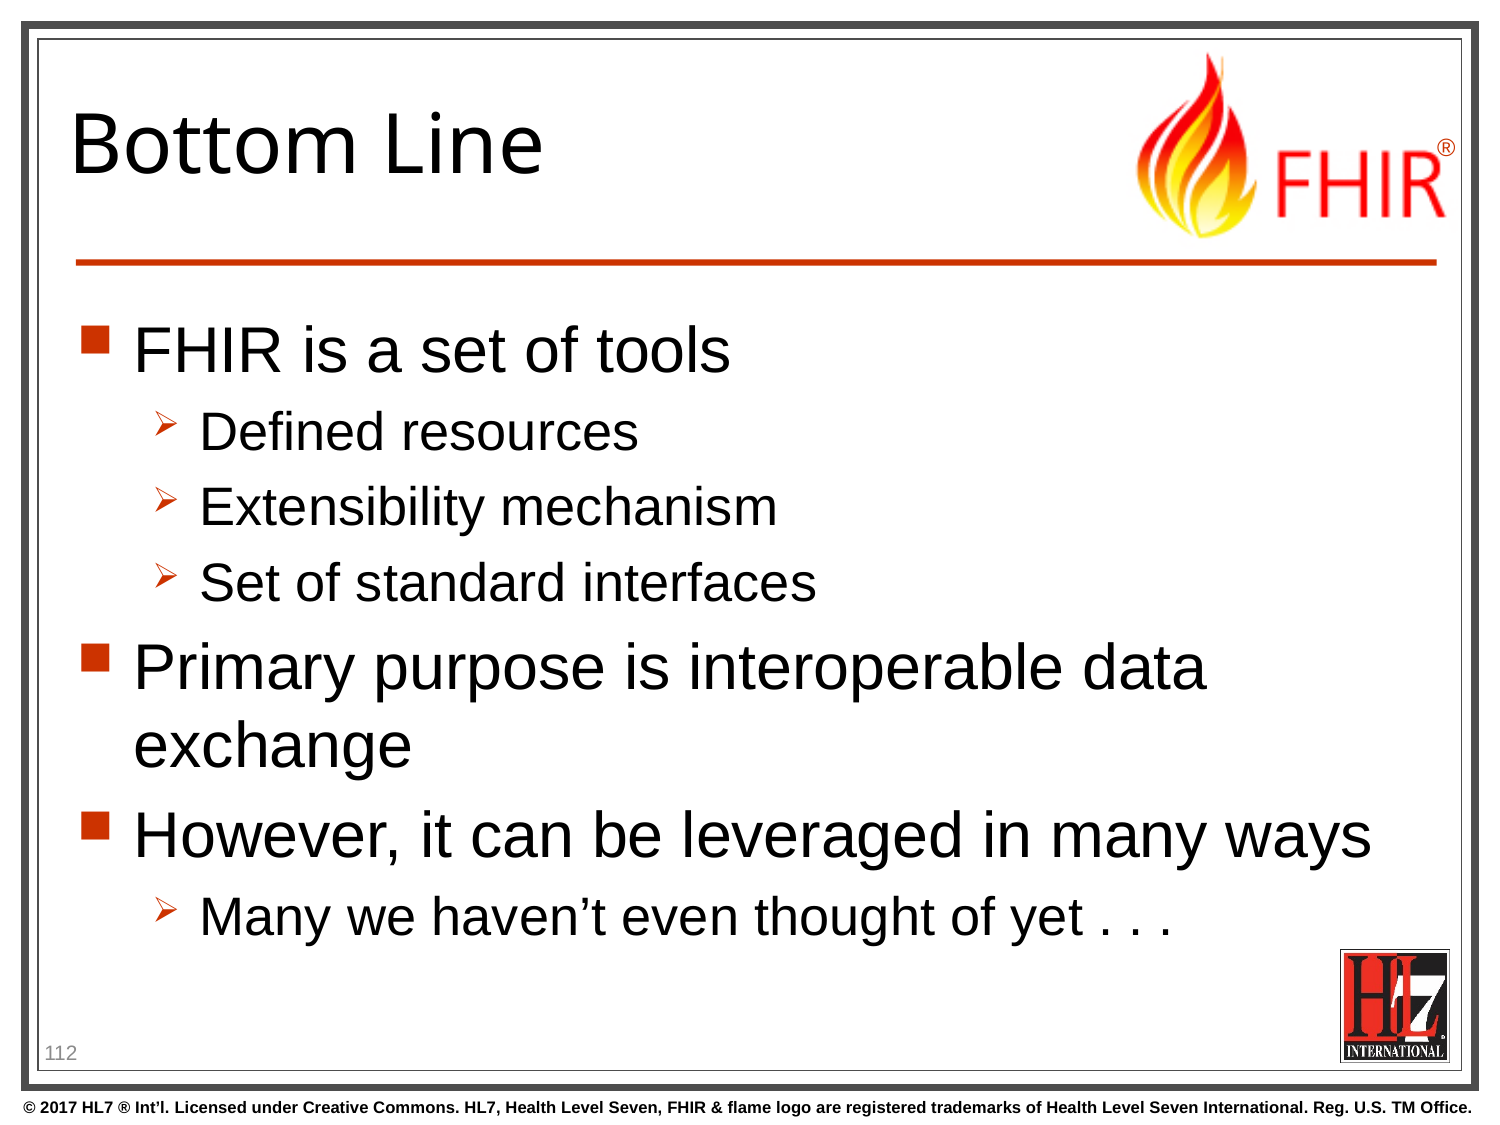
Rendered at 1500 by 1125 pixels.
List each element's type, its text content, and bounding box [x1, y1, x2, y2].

title Bottom Line [53, 54, 1128, 244]
list FHIR is a set of tools Defined resources Extensibility mechanism Set of standard interfaces Primary purpose is interoperable data exchange However, it can be leveraged in many ways Many we haven’t even thought of yet . . . [62, 299, 1438, 1059]
picture [1124, 42, 1458, 249]
slide_number 112 [29, 1034, 148, 1071]
picture [1340, 949, 1450, 1063]
